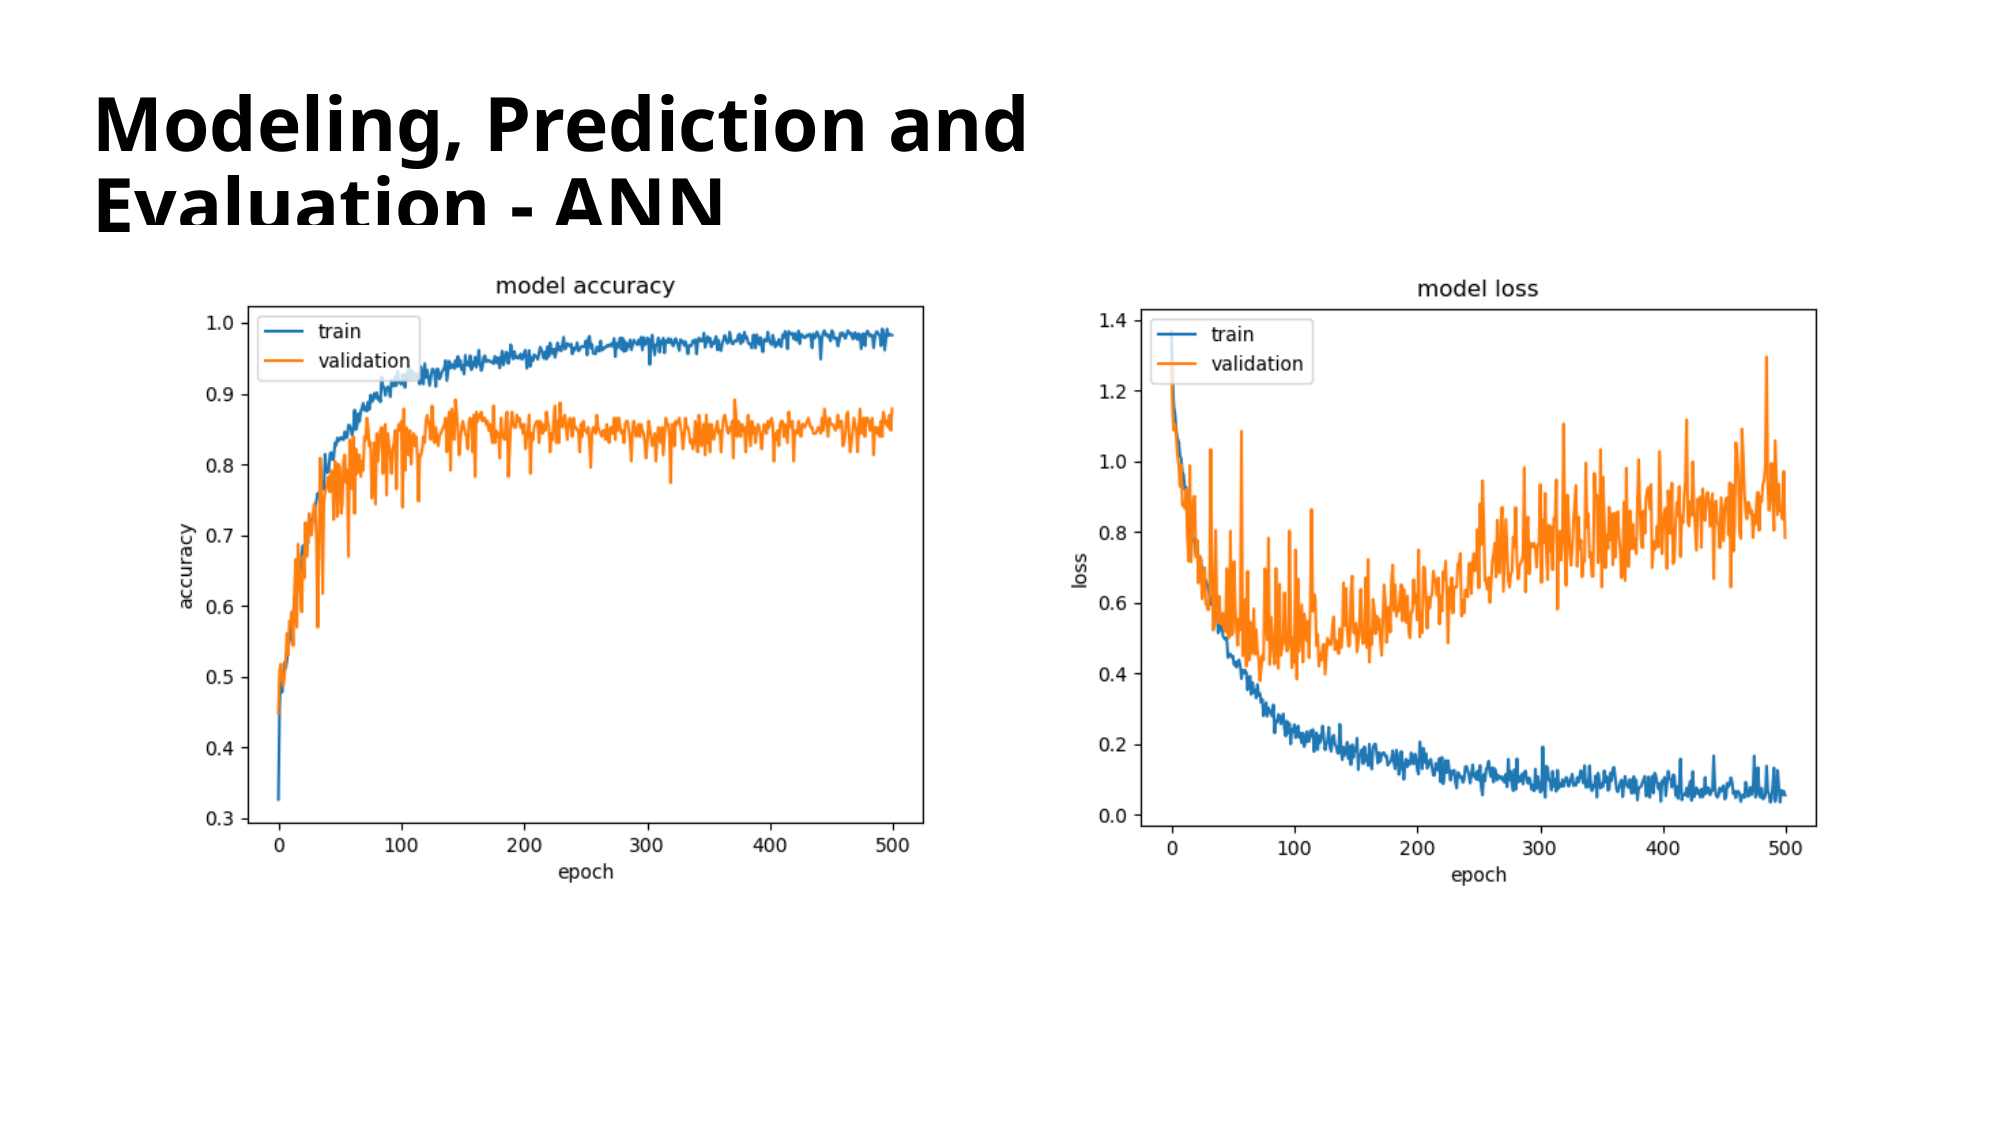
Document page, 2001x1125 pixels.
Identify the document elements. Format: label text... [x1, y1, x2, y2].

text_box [139, 225, 1903, 900]
title Modeling, Prediction and Evaluation - ANN [77, 72, 1440, 175]
